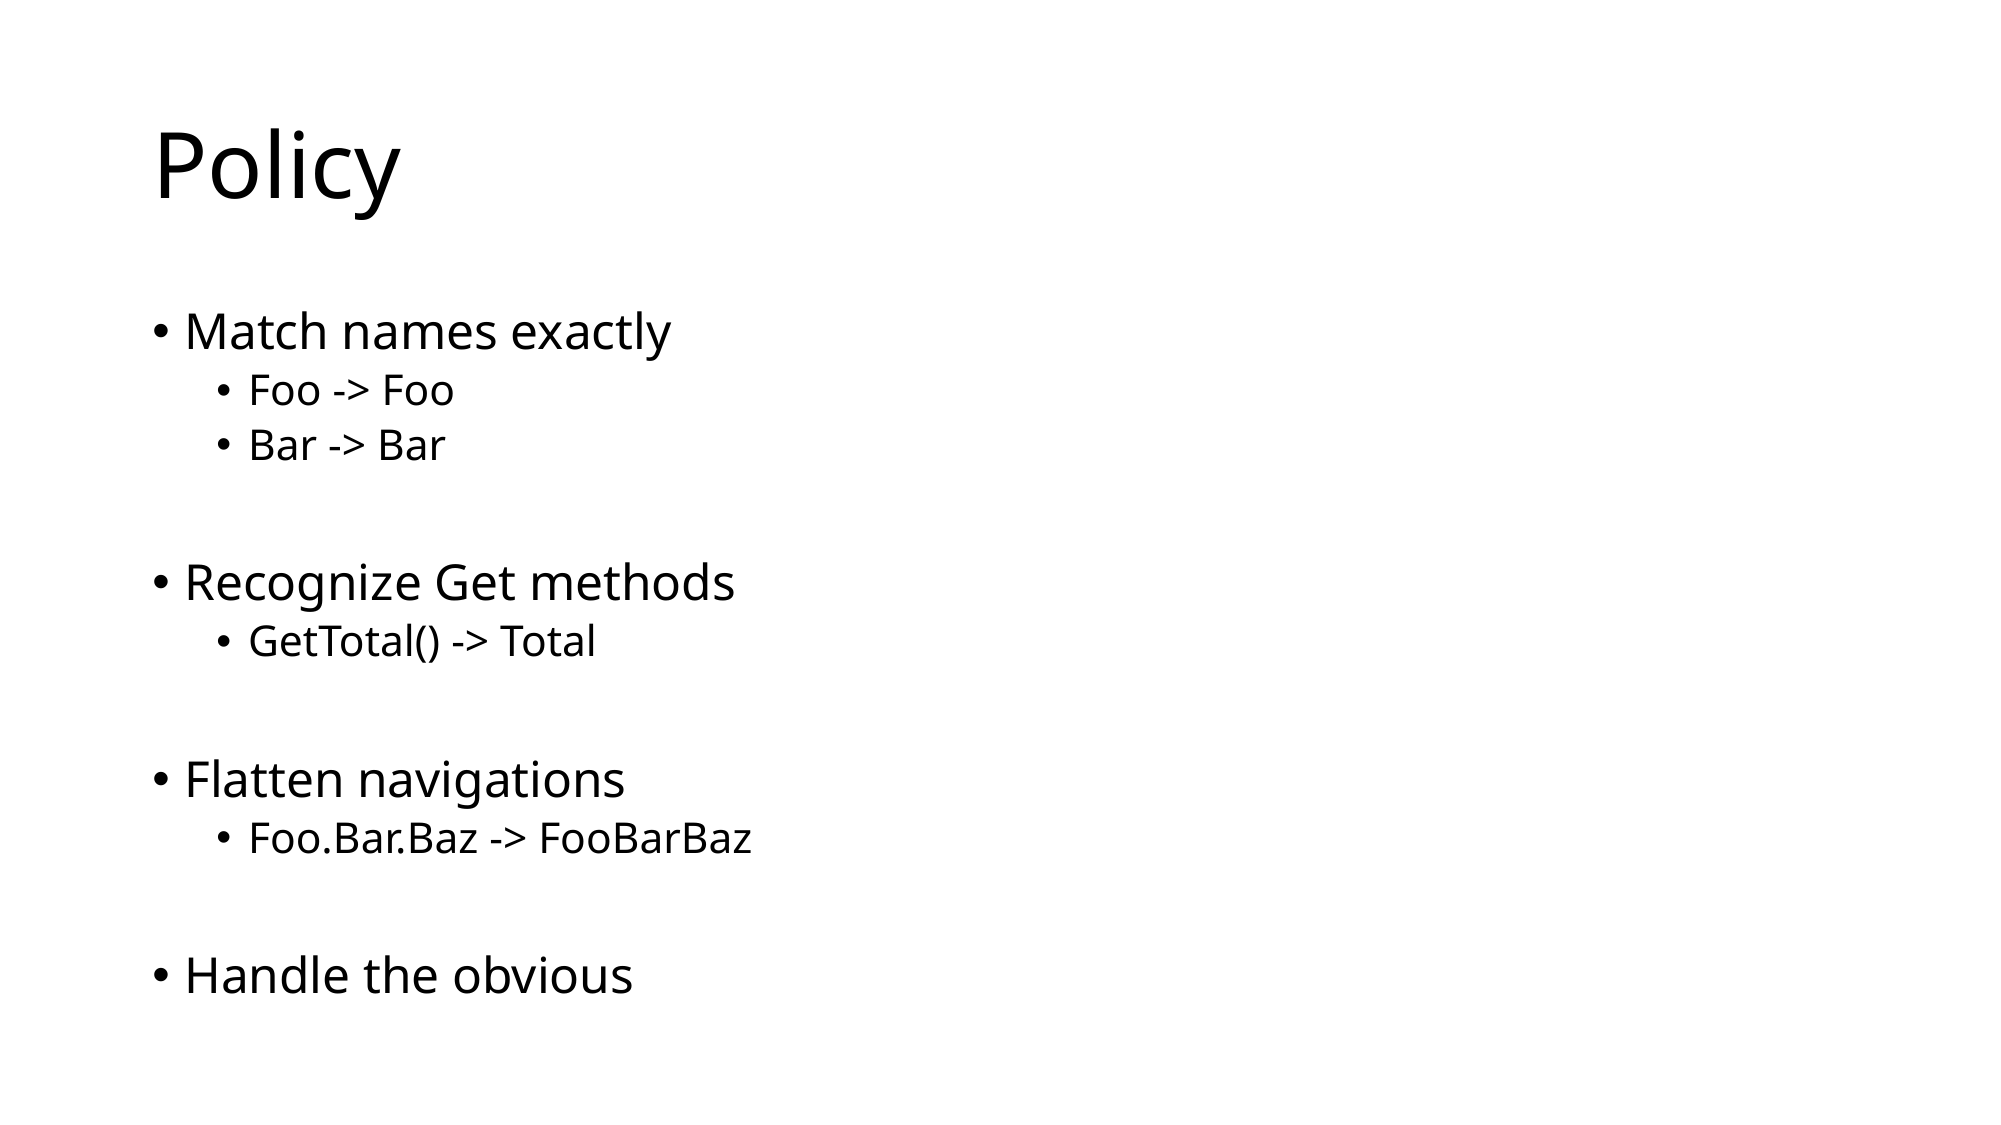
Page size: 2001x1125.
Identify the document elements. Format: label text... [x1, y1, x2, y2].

list Match names exactly Foo -> Foo Bar -> Bar Recognize Get methods GetTotal() -> Total Flatten navigations Foo.Bar.Baz -> FooBarBaz Handle the obvious [137, 299, 1863, 1014]
title Policy [137, 59, 1863, 278]
